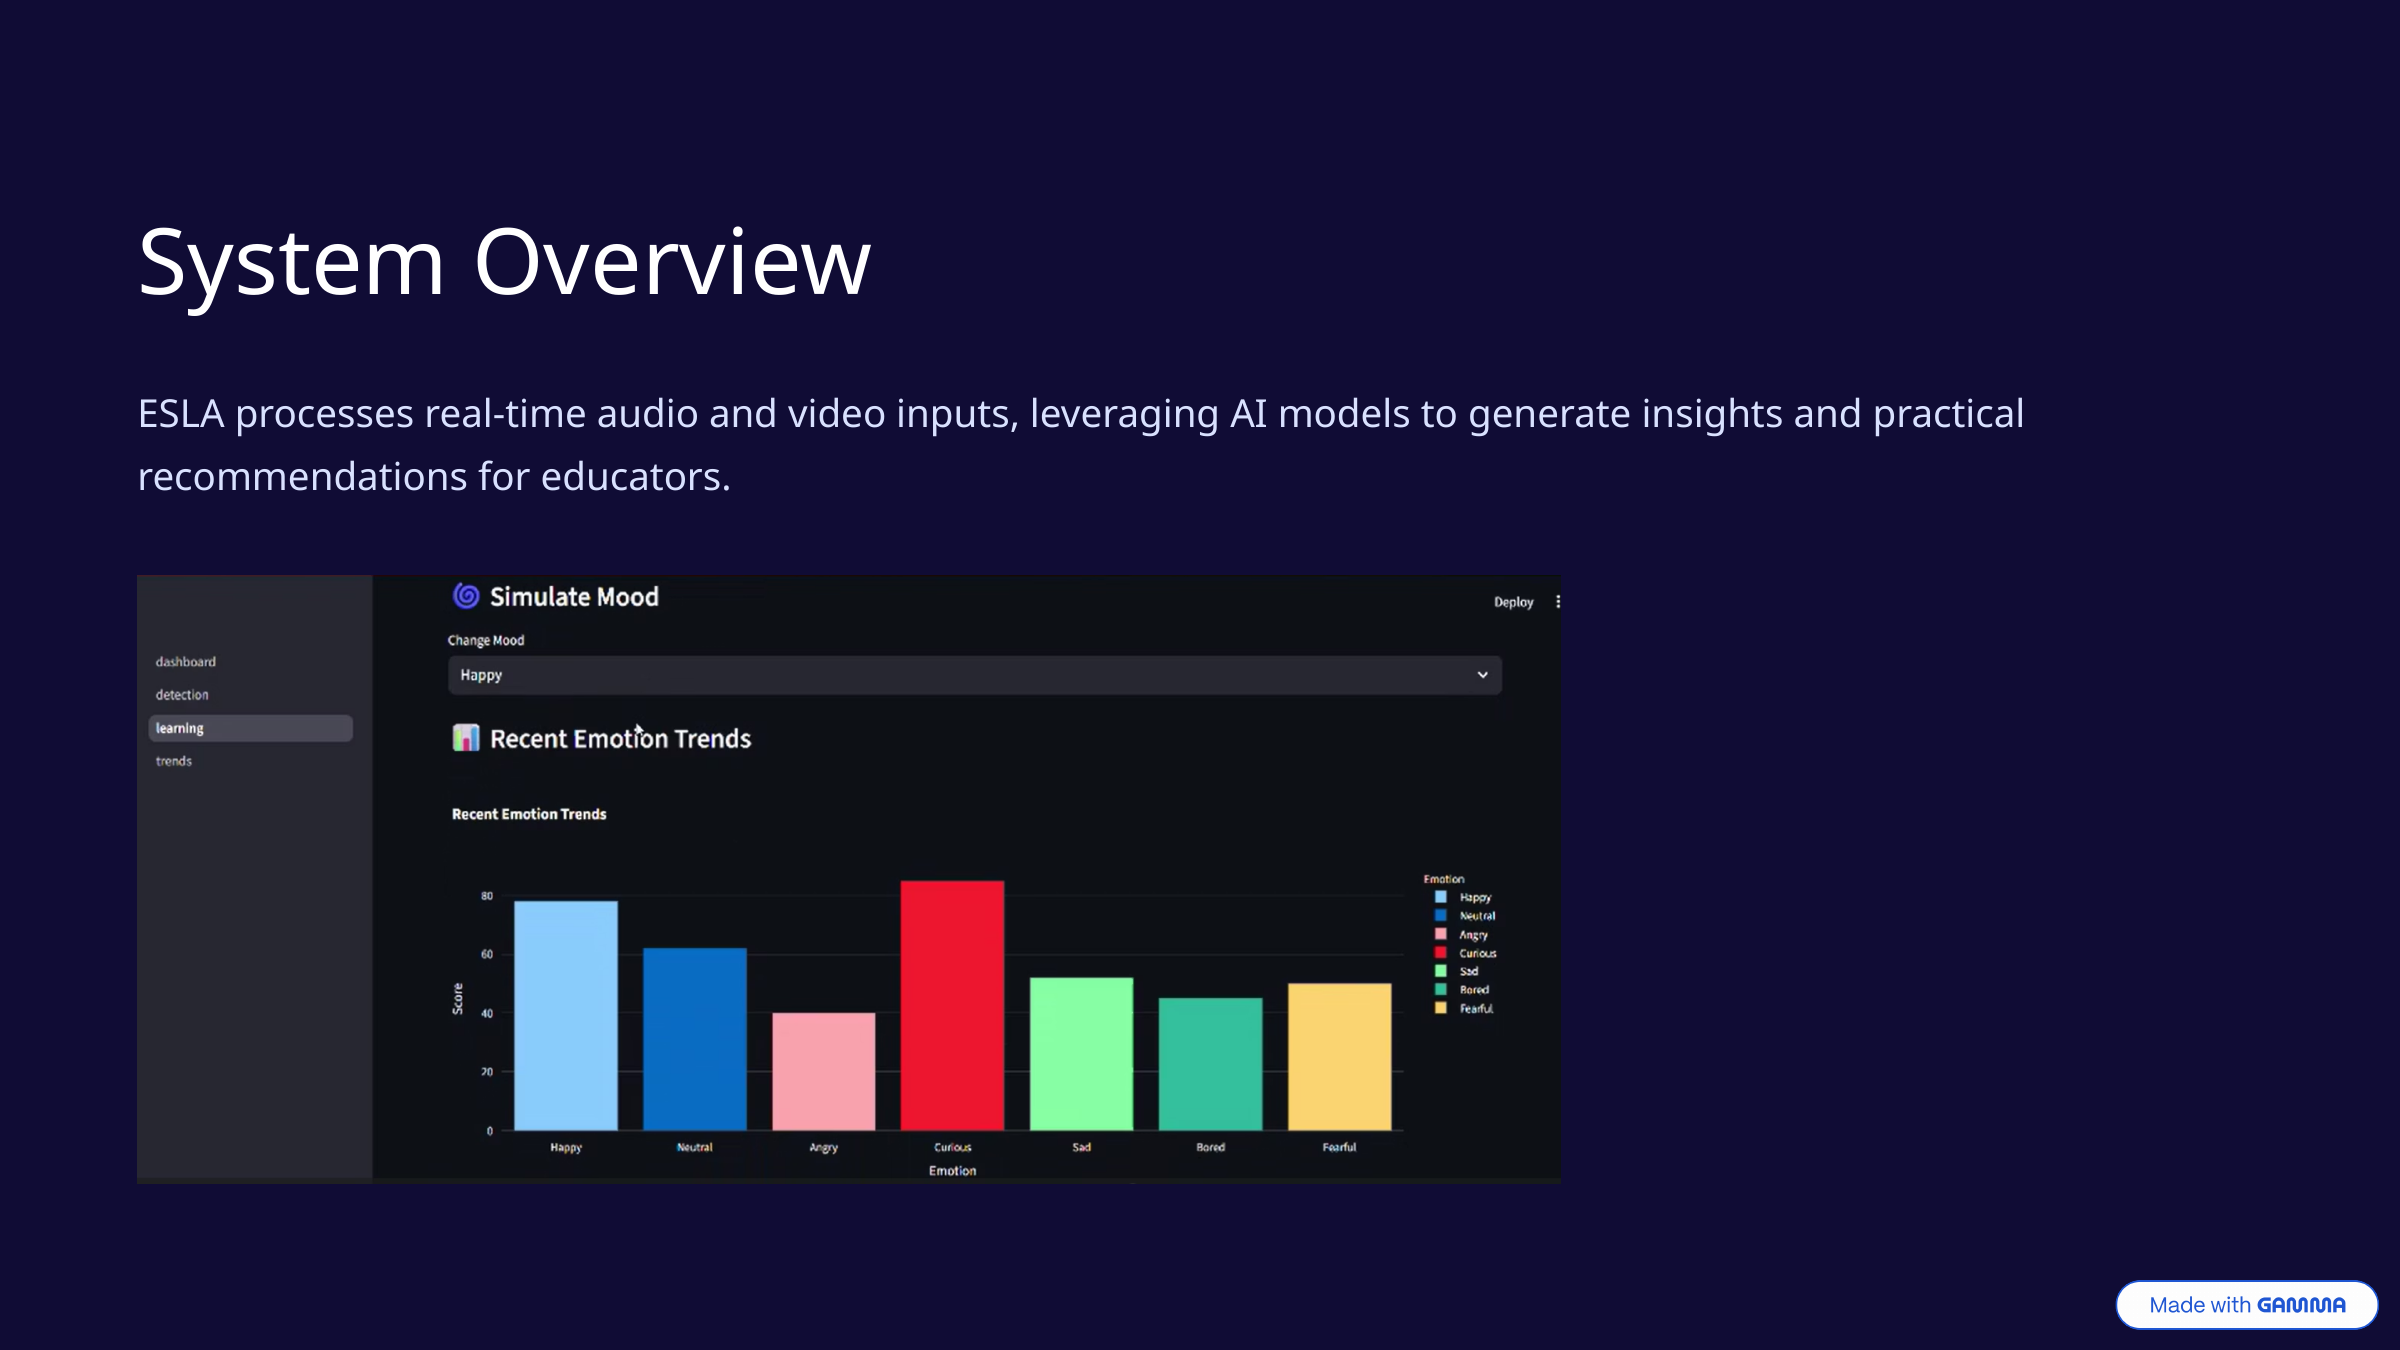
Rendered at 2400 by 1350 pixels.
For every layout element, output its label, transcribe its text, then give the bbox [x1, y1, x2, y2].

text_box ESLA processes real-time audio and video inputs, leveraging AI models to generate insights and practical recommendations for educators. [137, 373, 2263, 499]
text_box System Overview [137, 198, 1062, 315]
picture [2106, 1271, 2389, 1339]
picture [137, 575, 1561, 1185]
